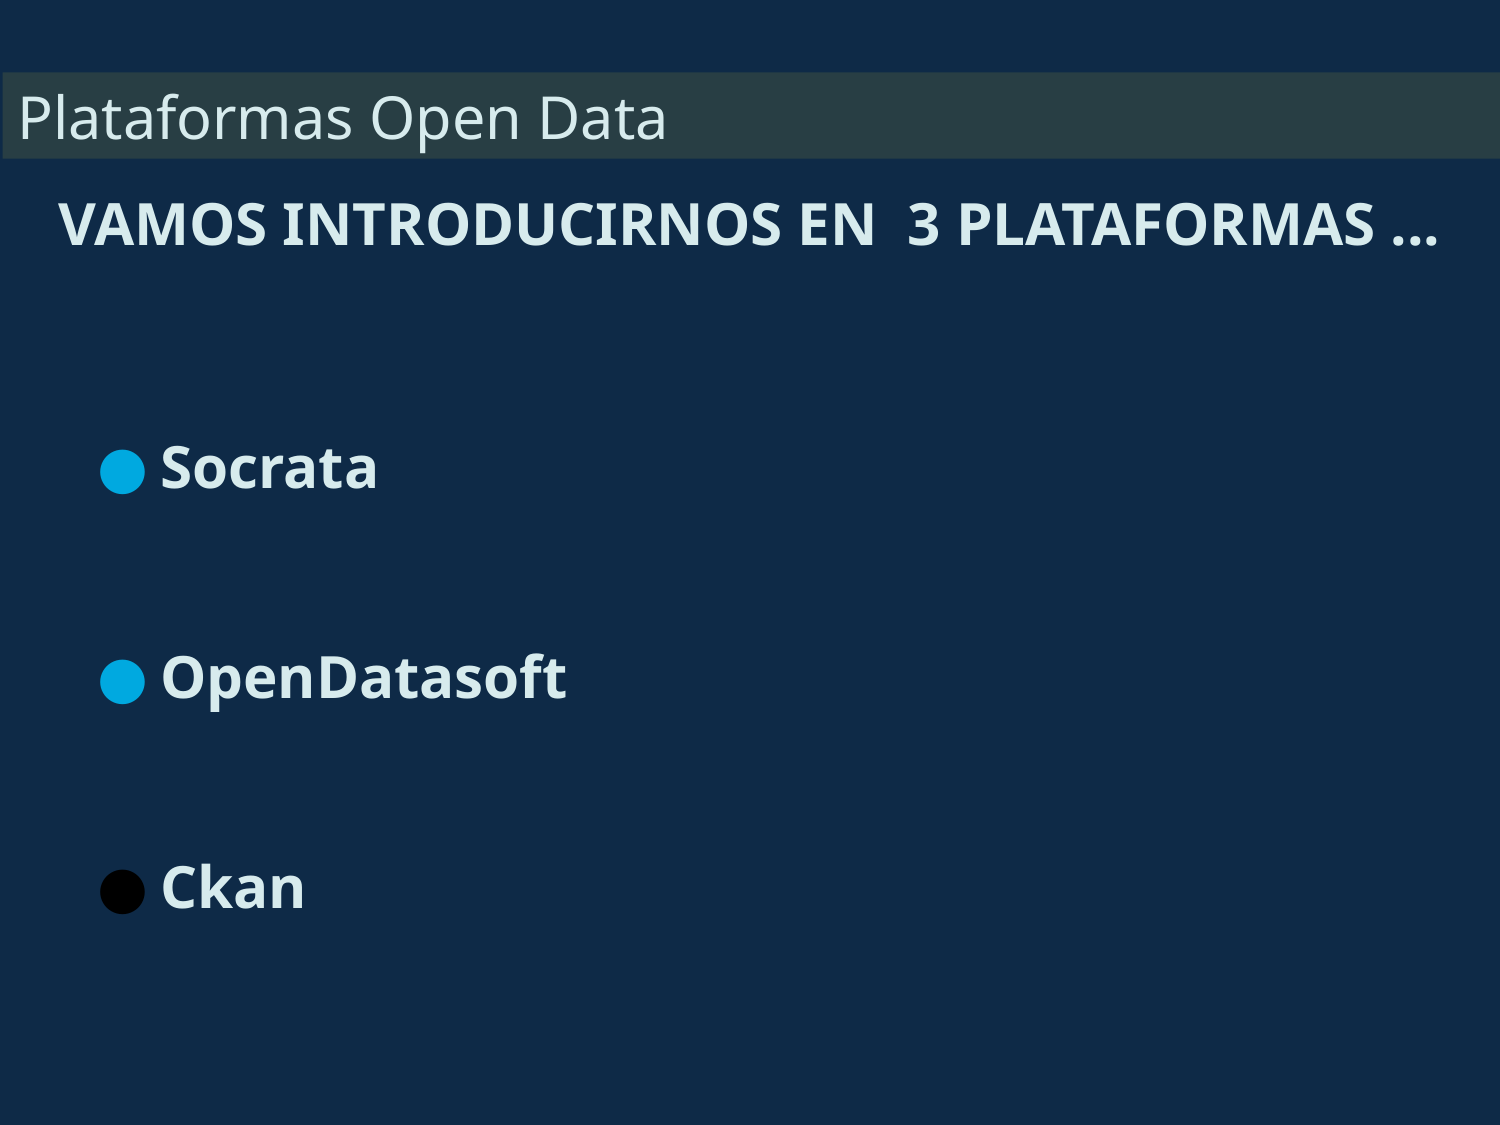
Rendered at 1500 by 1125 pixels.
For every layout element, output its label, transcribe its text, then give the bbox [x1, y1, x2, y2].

text_box VAMOS INTRODUCIRNOS EN 3 PLATAFORMAS ... [58, 161, 1500, 286]
text_box Socrata OpenDatasoft Ckan [70, 275, 1379, 1004]
text_box Plataformas Open Data [2, 72, 1500, 159]
